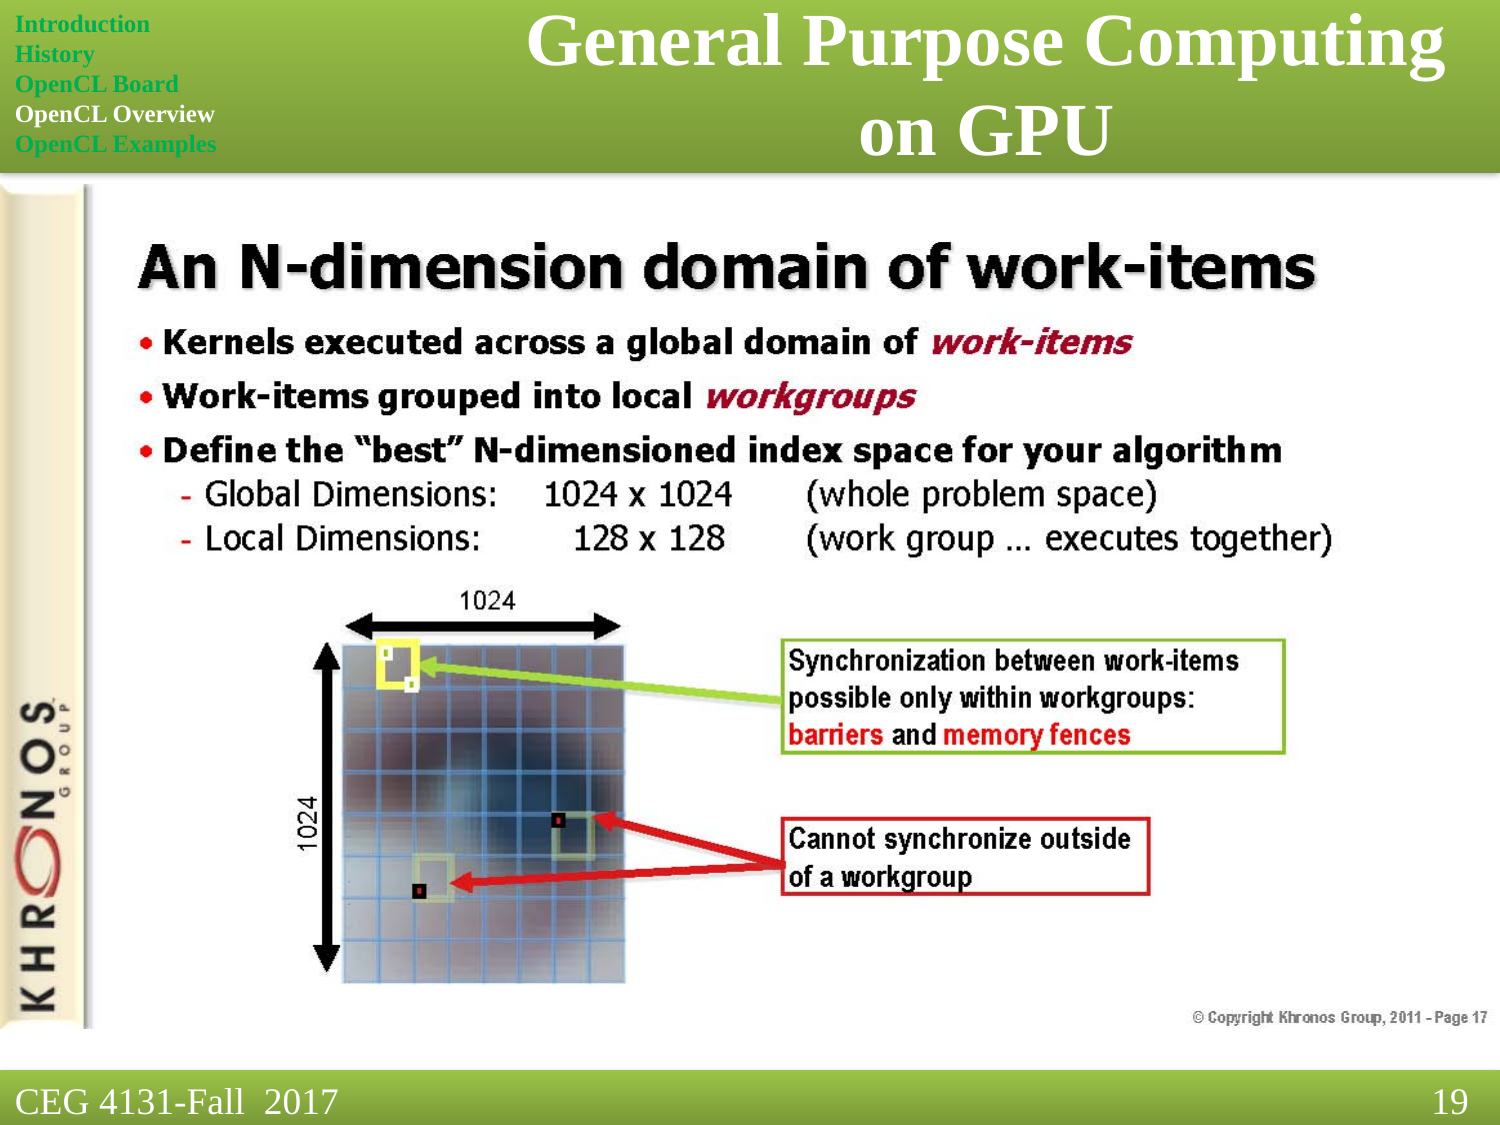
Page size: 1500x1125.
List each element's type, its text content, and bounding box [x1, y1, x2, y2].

text_box Introduction History OpenCL Board OpenCL Overview OpenCL Examples [0, 0, 455, 165]
picture [0, 184, 1500, 1029]
